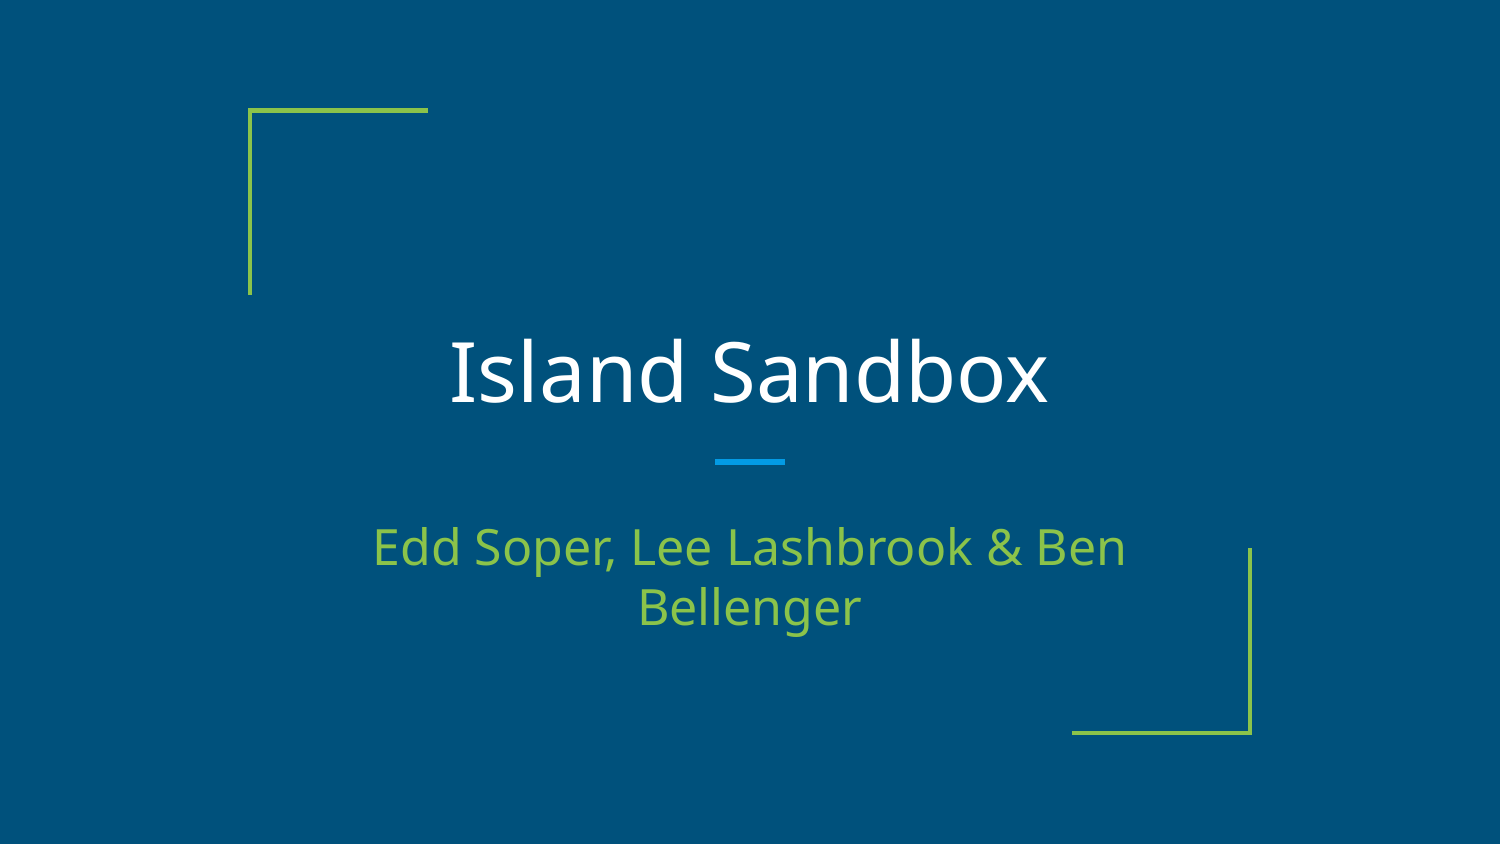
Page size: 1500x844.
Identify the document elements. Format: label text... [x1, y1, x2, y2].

subtitle Edd Soper, Lee Lashbrook & Ben Bellenger [275, 500, 1225, 650]
title Island Sandbox [275, 195, 1225, 435]
